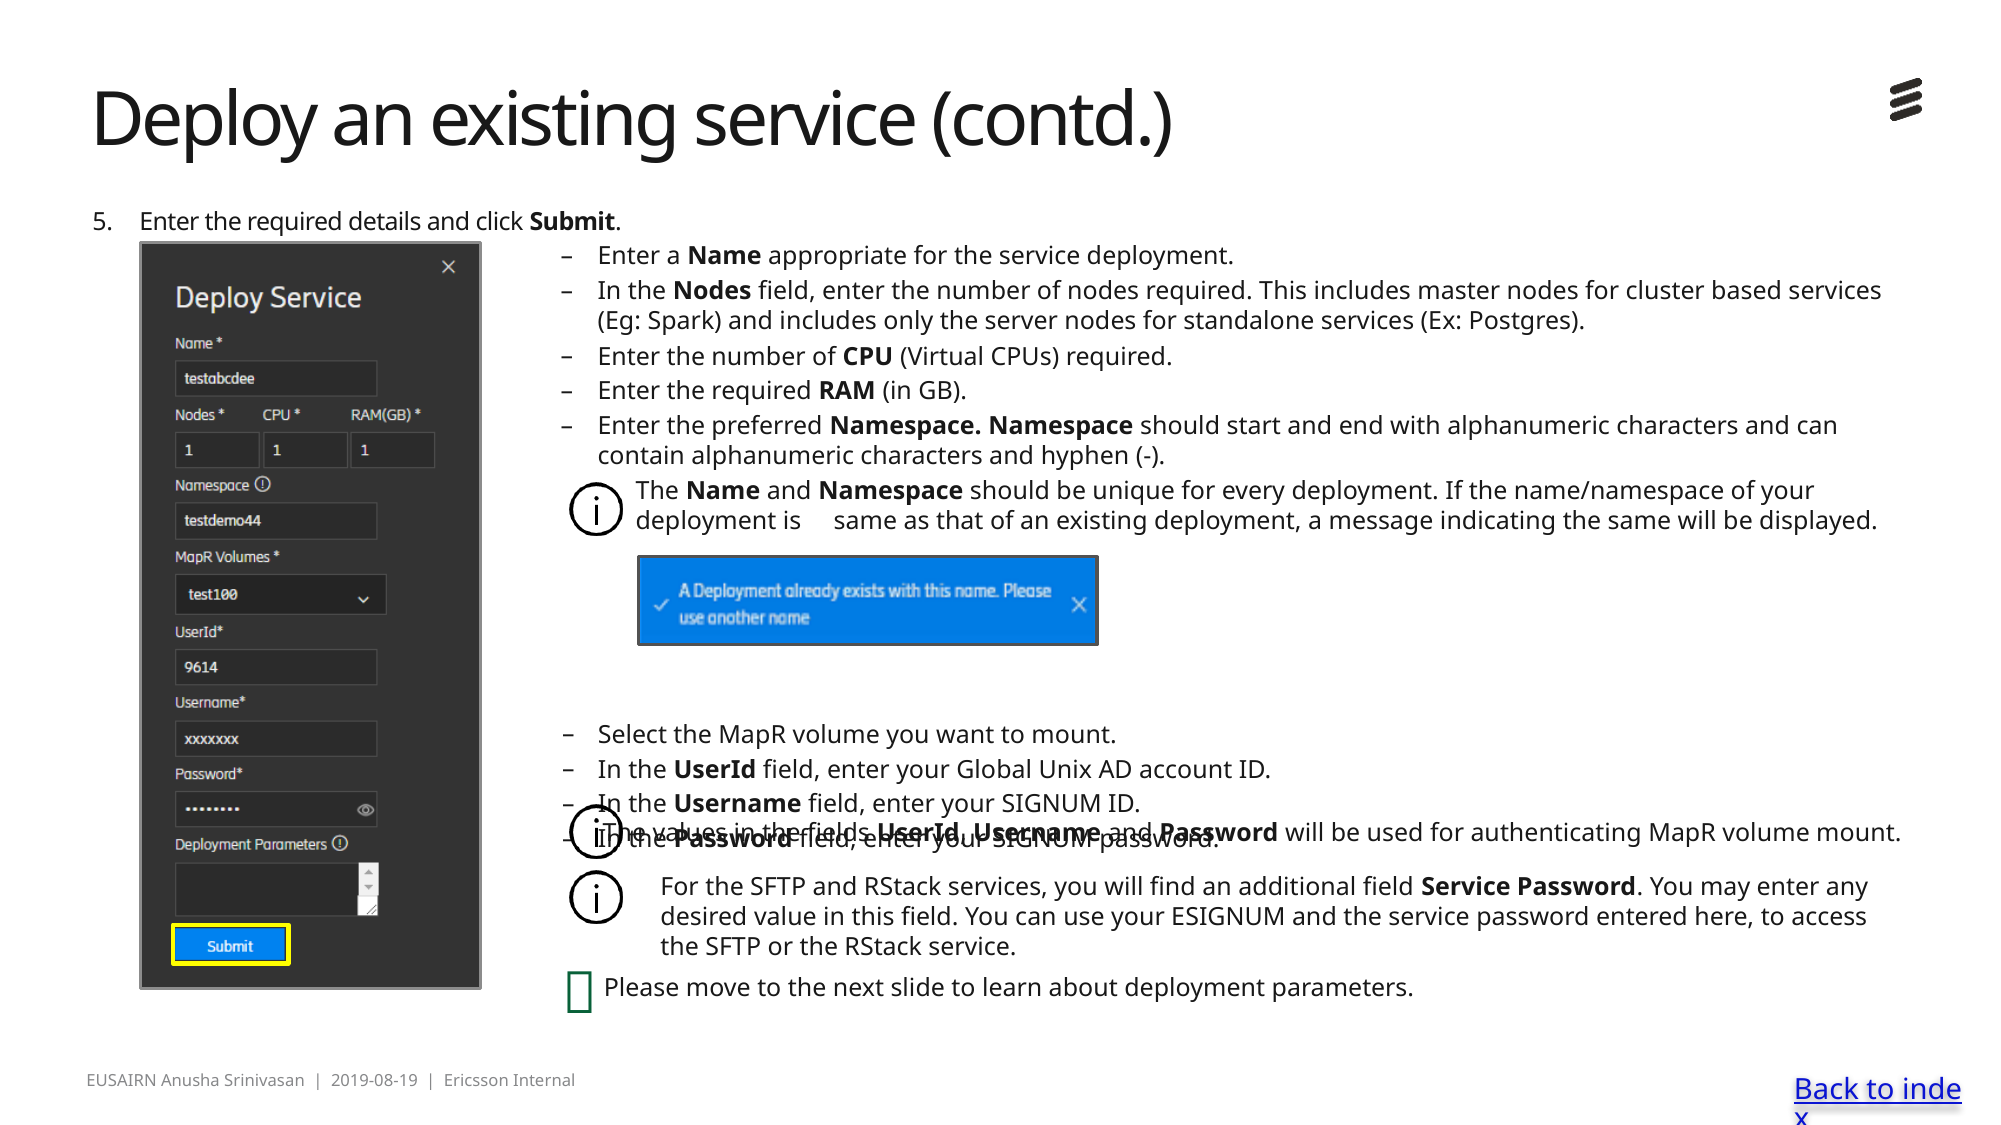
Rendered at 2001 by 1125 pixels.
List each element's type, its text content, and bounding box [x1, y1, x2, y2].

picture [639, 558, 1096, 644]
text_box Please move to the next slide to learn about deployment parameters. [591, 971, 1428, 1031]
text_box  [550, 954, 610, 1025]
list Enter the required details and click Submit. Enter a Name appropriate for the service deployment. In the Nodes field, enter the number of nodes required. This includes master nodes for cluster based services (Eg: Spark) and includes only the server nodes for standalone services (Ex: Postgres). Enter the number of CPU (Virtual CPUs) required. Enter the required RAM (in GB). Enter the preferred Namespace. Namespace should start and end with alphanumeric characters and can contain alphanumeric characters and hyphen (-). The Name and Namespace should be unique for every deployment. If the name/namespace of your deployment is same as that of an existing deployment, a message indicating the same will be displayed. Select the MapR volume you want to mount. In the UserId field, enter your Global Unix AD account ID. In the Username field, enter your SIGNUM ID. In the Password field, enter your SIGNUM password. [80, 198, 1924, 1040]
picture [568, 804, 624, 859]
picture [141, 243, 480, 987]
title Deploy an existing service (contd.) [78, 77, 1450, 256]
text_box Back to index [1781, 1070, 1978, 1111]
text_box The values in the fields UserId, Username and Password will be used for authenticating MapR volume mount. [629, 816, 1915, 847]
picture [568, 870, 624, 925]
text_box For the SFTP and RStack services, you will find an additional field Service Password. You may enter any desired value in this field. You can use your ESIGNUM and the service password entered here, to access the SFTP or the RStack service. [648, 870, 1920, 961]
picture [568, 481, 624, 537]
